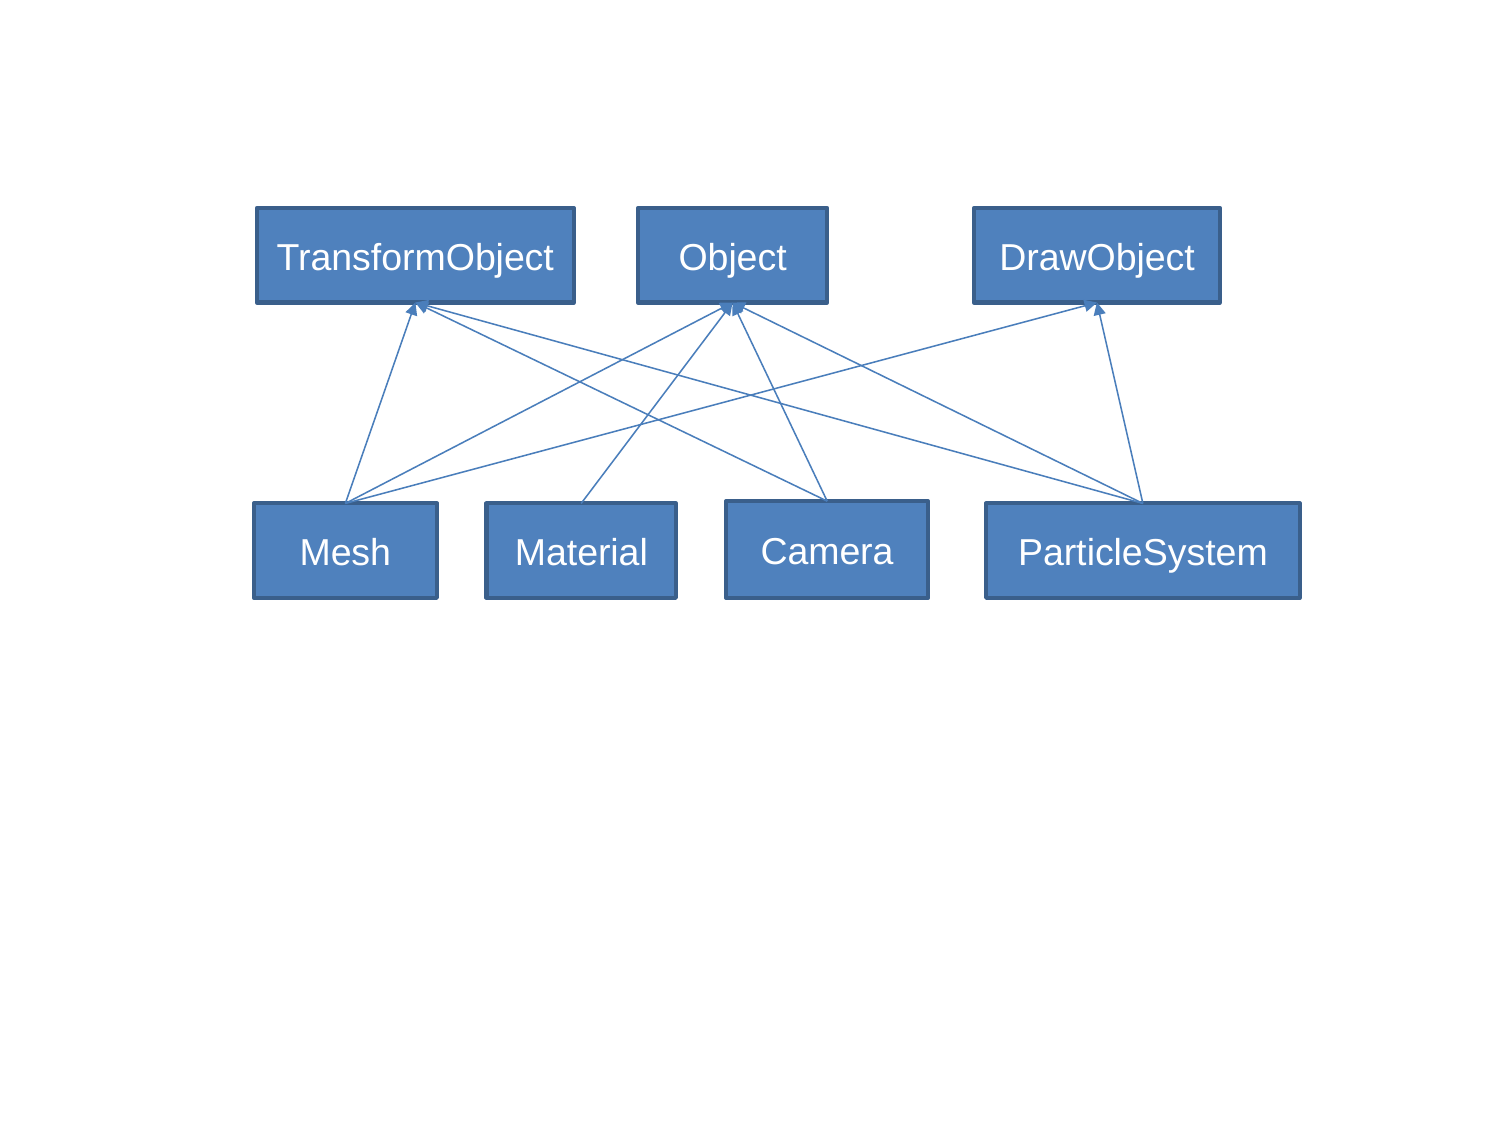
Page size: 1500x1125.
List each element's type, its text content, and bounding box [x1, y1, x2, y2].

text_box TransformObject [255, 206, 576, 305]
text_box Material [484, 513, 678, 600]
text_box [828, 302, 1144, 504]
text_box Camera [724, 513, 930, 600]
text_box Mesh [252, 501, 439, 600]
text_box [345, 302, 412, 504]
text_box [415, 302, 828, 502]
text_box ParticleSystem [984, 501, 1302, 600]
text_box Object [636, 206, 829, 299]
text_box DrawObject [972, 206, 1222, 305]
